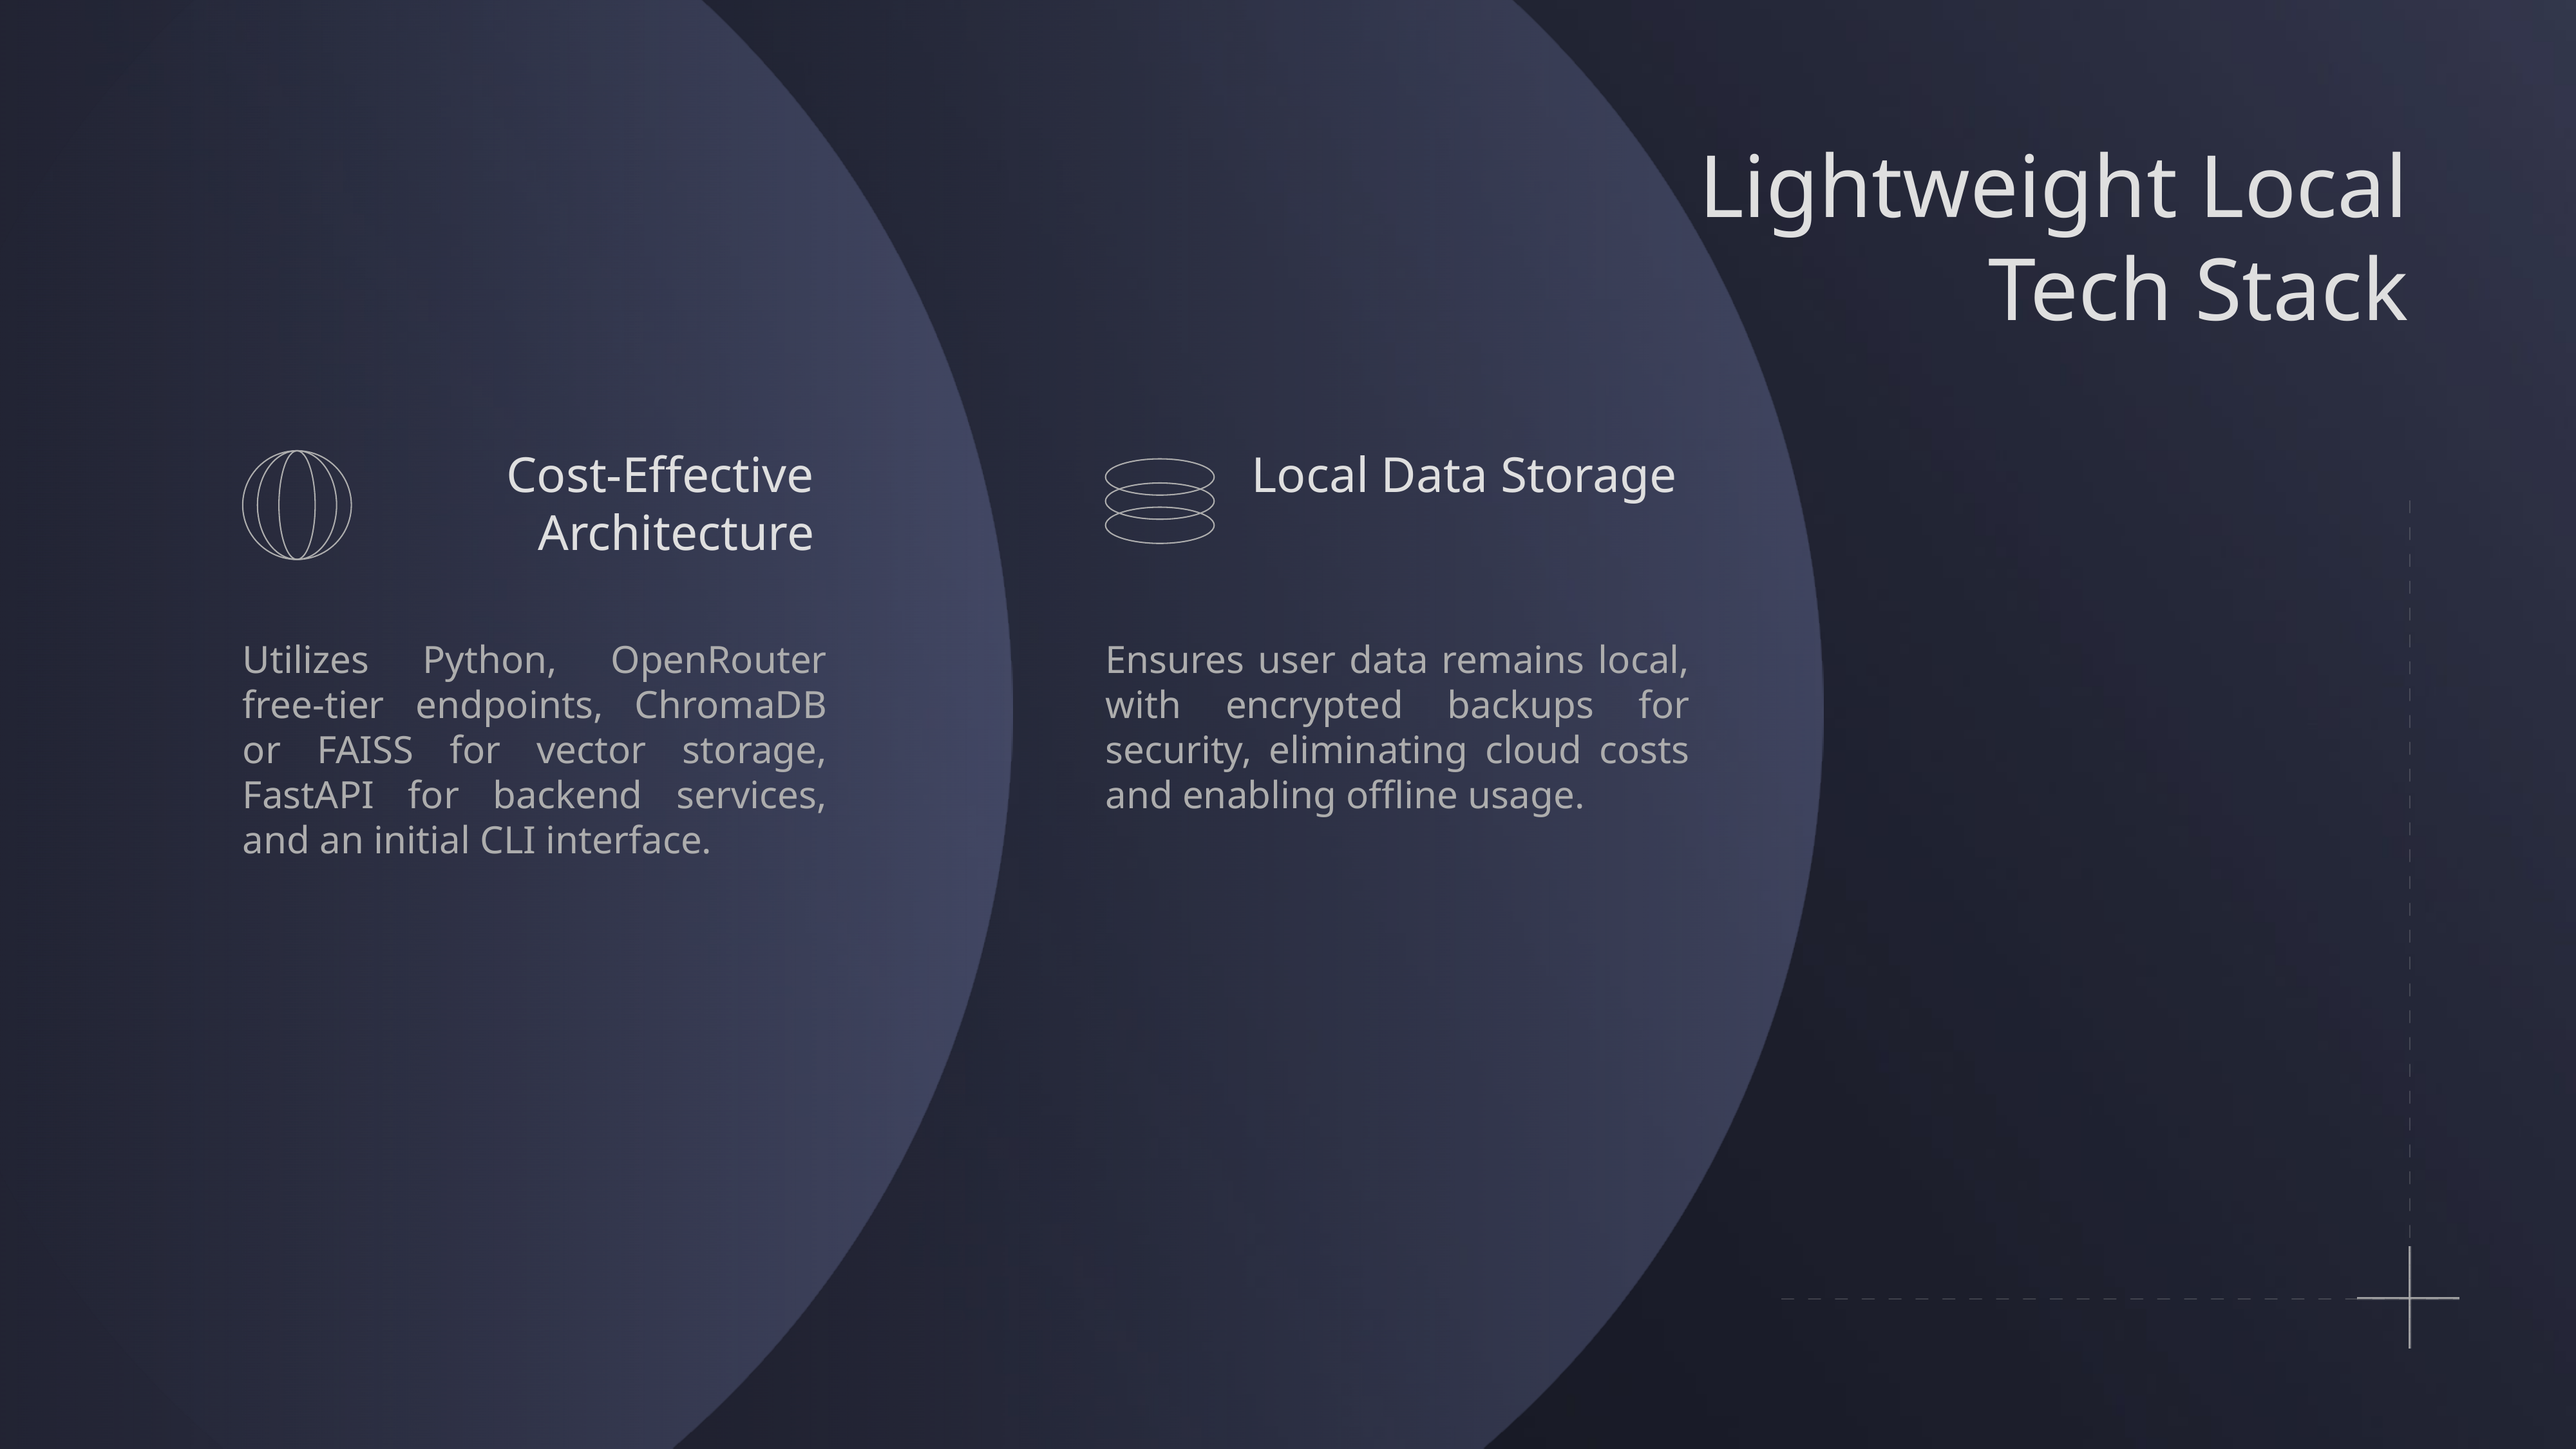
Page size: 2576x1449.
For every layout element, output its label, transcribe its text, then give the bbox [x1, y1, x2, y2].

picture [0, 0, 2576, 1449]
text_box Lightweight Local Tech Stack [1824, 131, 2409, 387]
